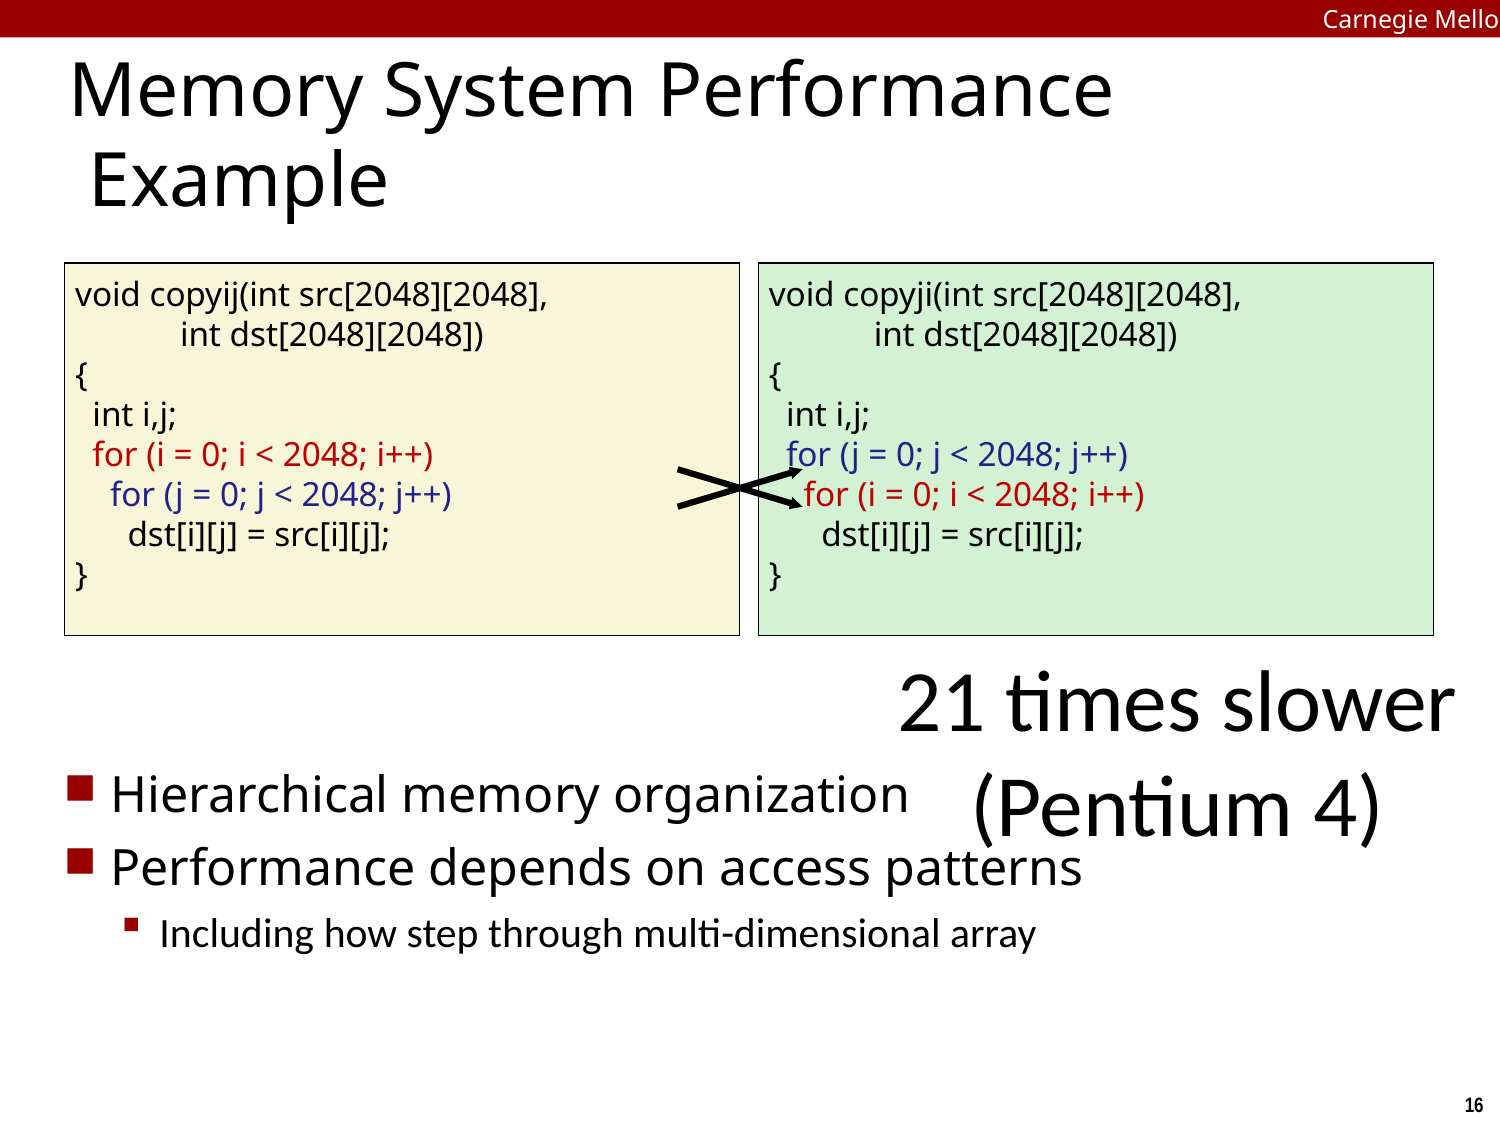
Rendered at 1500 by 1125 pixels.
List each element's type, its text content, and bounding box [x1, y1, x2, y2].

text_box void copyij(int src[2048][2048], int dst[2048][2048]) { int i,j; for (i = 0; i < 2048; i++) for (j = 0; j < 2048; j++) dst[i][j] = src[i][j]; } [64, 263, 740, 636]
text_box 21 times slower (Pentium 4) [890, 637, 1464, 860]
text_box Carnegie Mellon [1322, 3, 1500, 33]
text_box [0, 0, 1500, 38]
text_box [677, 468, 803, 507]
text_box void copyji(int src[2048][2048], int dst[2048][2048]) { int i,j; for (j = 0; j < 2048; j++) for (i = 0; i < 2048; i++) dst[i][j] = src[i][j]; } [758, 263, 1434, 636]
list Hierarchical memory organization Performance depends on access patterns Including how step through multi-dimensional array [62, 755, 1438, 1122]
title Memory System Performance Example [62, 41, 1438, 222]
